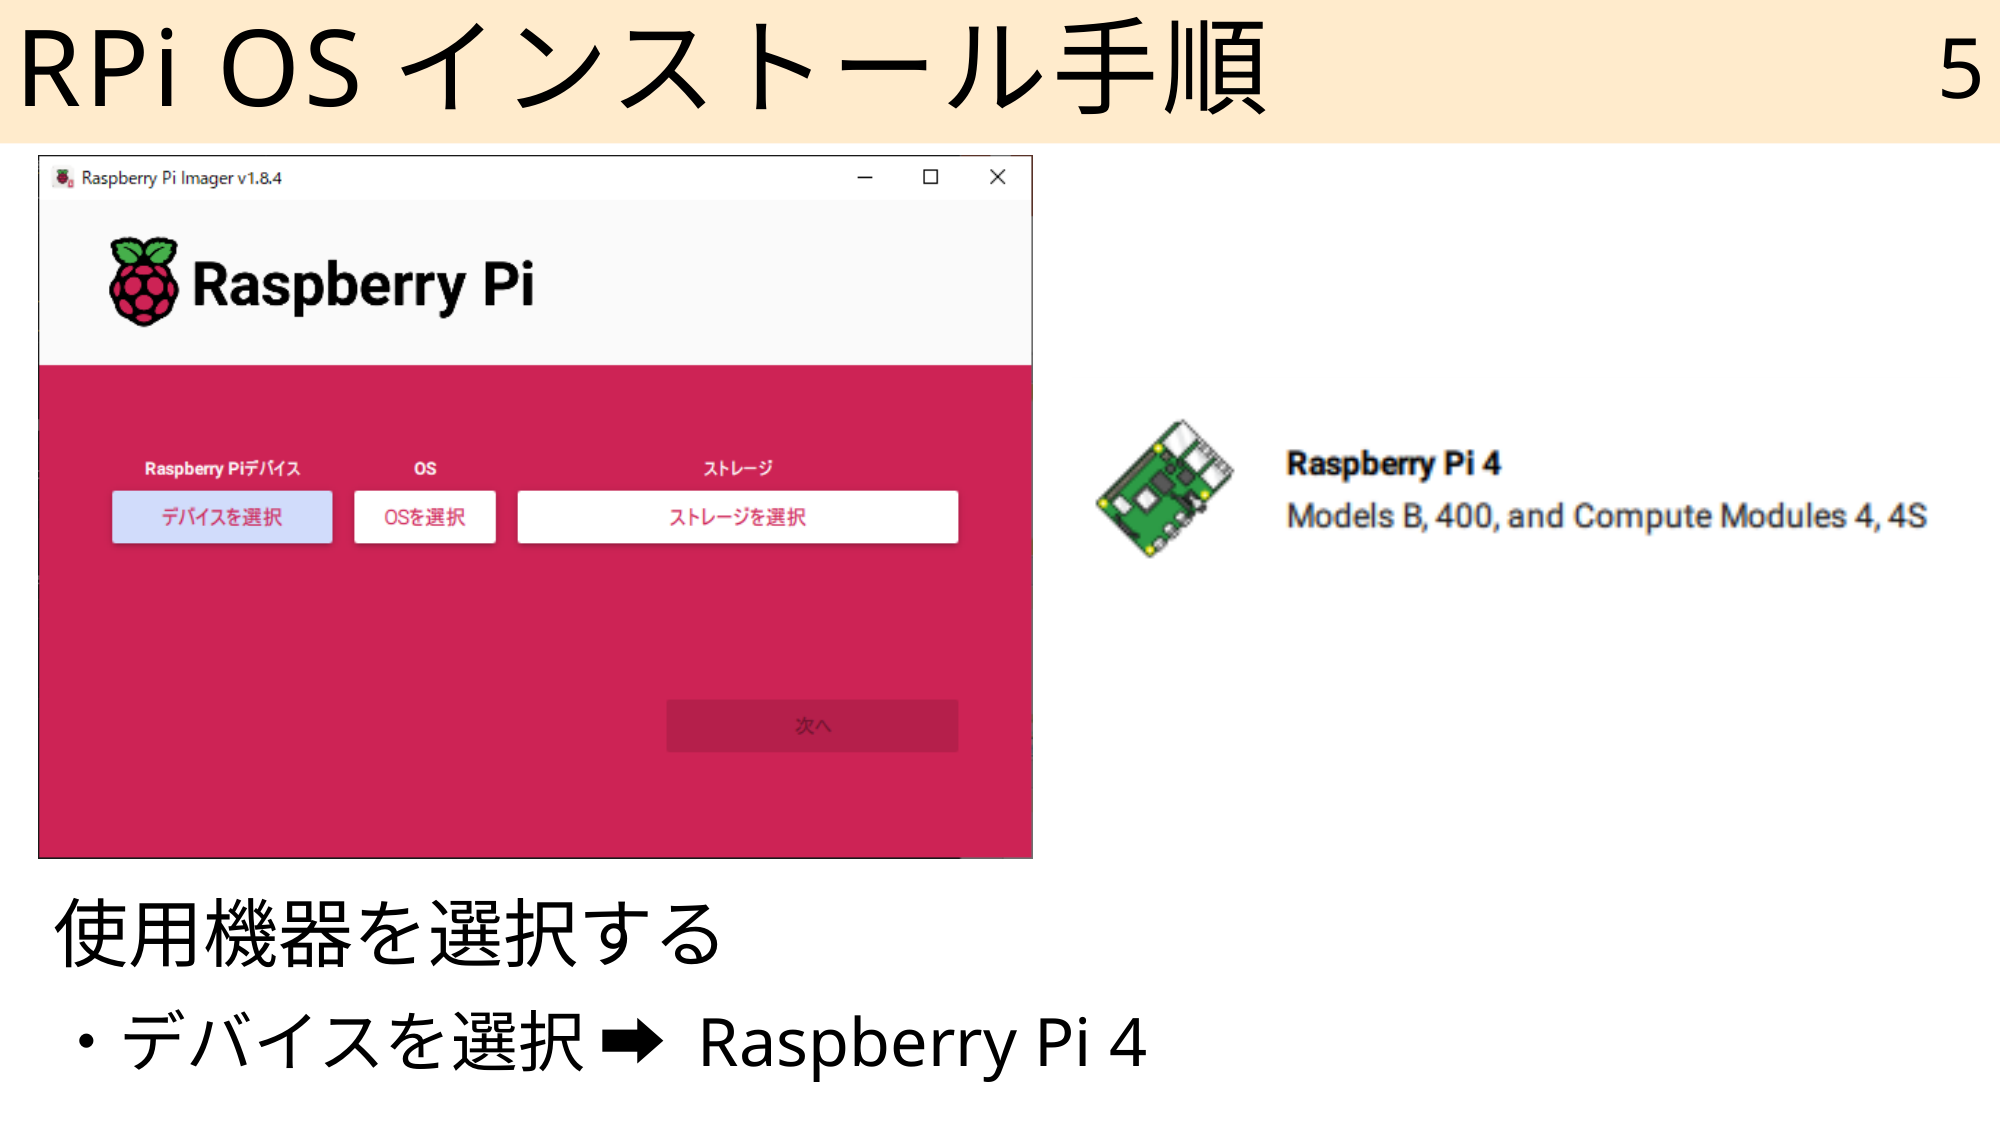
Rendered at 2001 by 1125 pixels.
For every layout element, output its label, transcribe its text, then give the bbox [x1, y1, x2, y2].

slide_number 5 [1775, 0, 2000, 144]
list 使用機器を選択する ・デバイスを選択 ➡ Raspberry Pi 4 [38, 870, 1961, 1125]
picture [38, 155, 1033, 859]
picture [1072, 376, 1961, 595]
title RPi OSインストール手順 [0, 0, 1775, 144]
